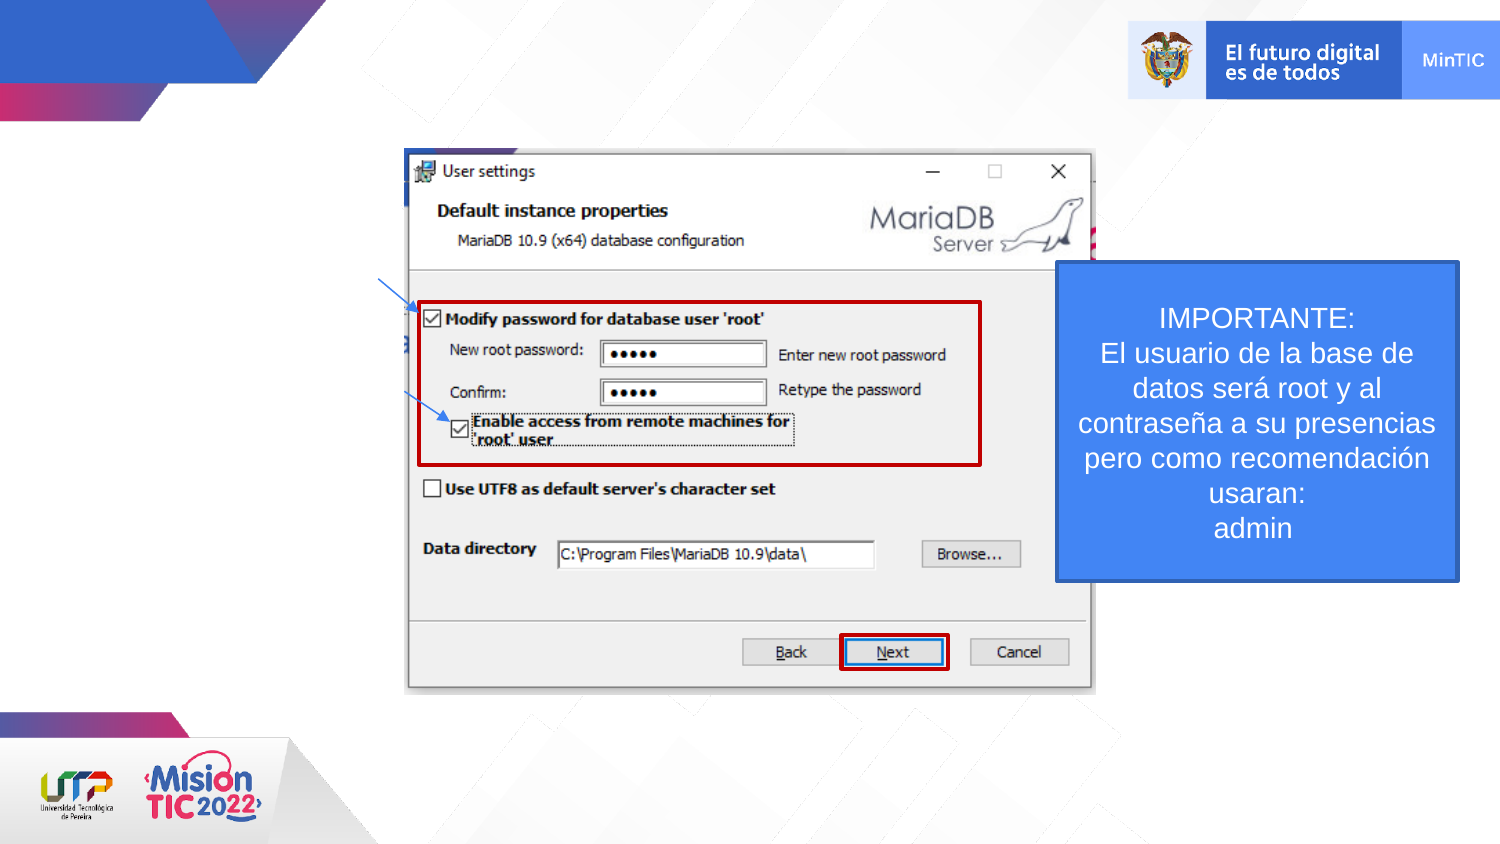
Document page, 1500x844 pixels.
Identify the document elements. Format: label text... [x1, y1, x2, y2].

picture [0, 0, 1500, 844]
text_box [404, 390, 451, 423]
text_box IMPORTANTE: El usuario de la base de datos será root y al contraseña a su presencias pero como recomendación usaran: admin [1100, 260, 1460, 583]
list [404, 148, 1096, 696]
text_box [377, 278, 420, 314]
